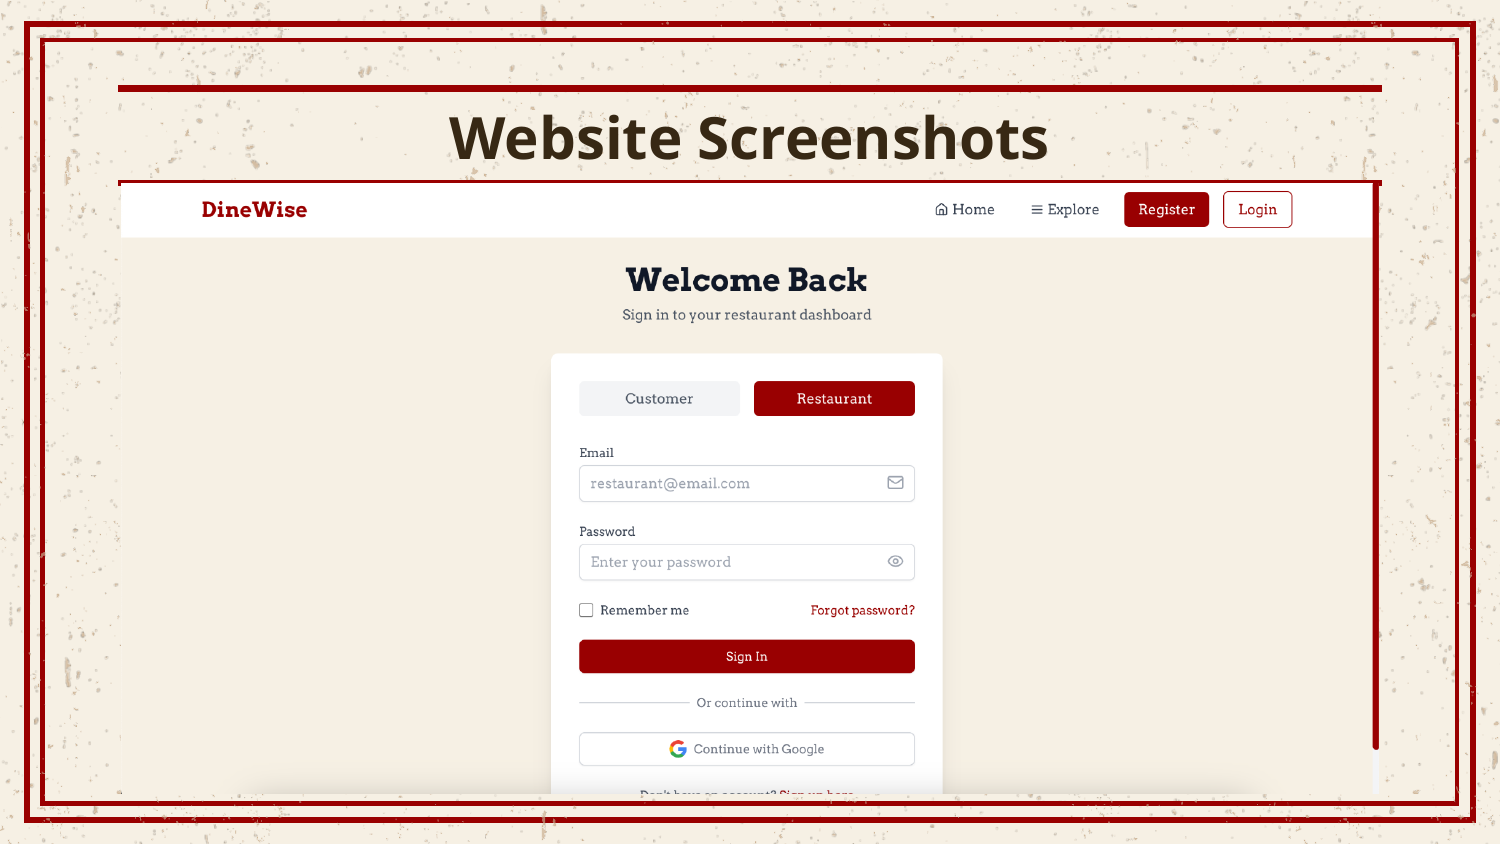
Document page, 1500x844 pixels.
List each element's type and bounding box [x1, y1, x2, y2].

picture [1, 1, 1500, 844]
text_box [117, 88, 1383, 184]
